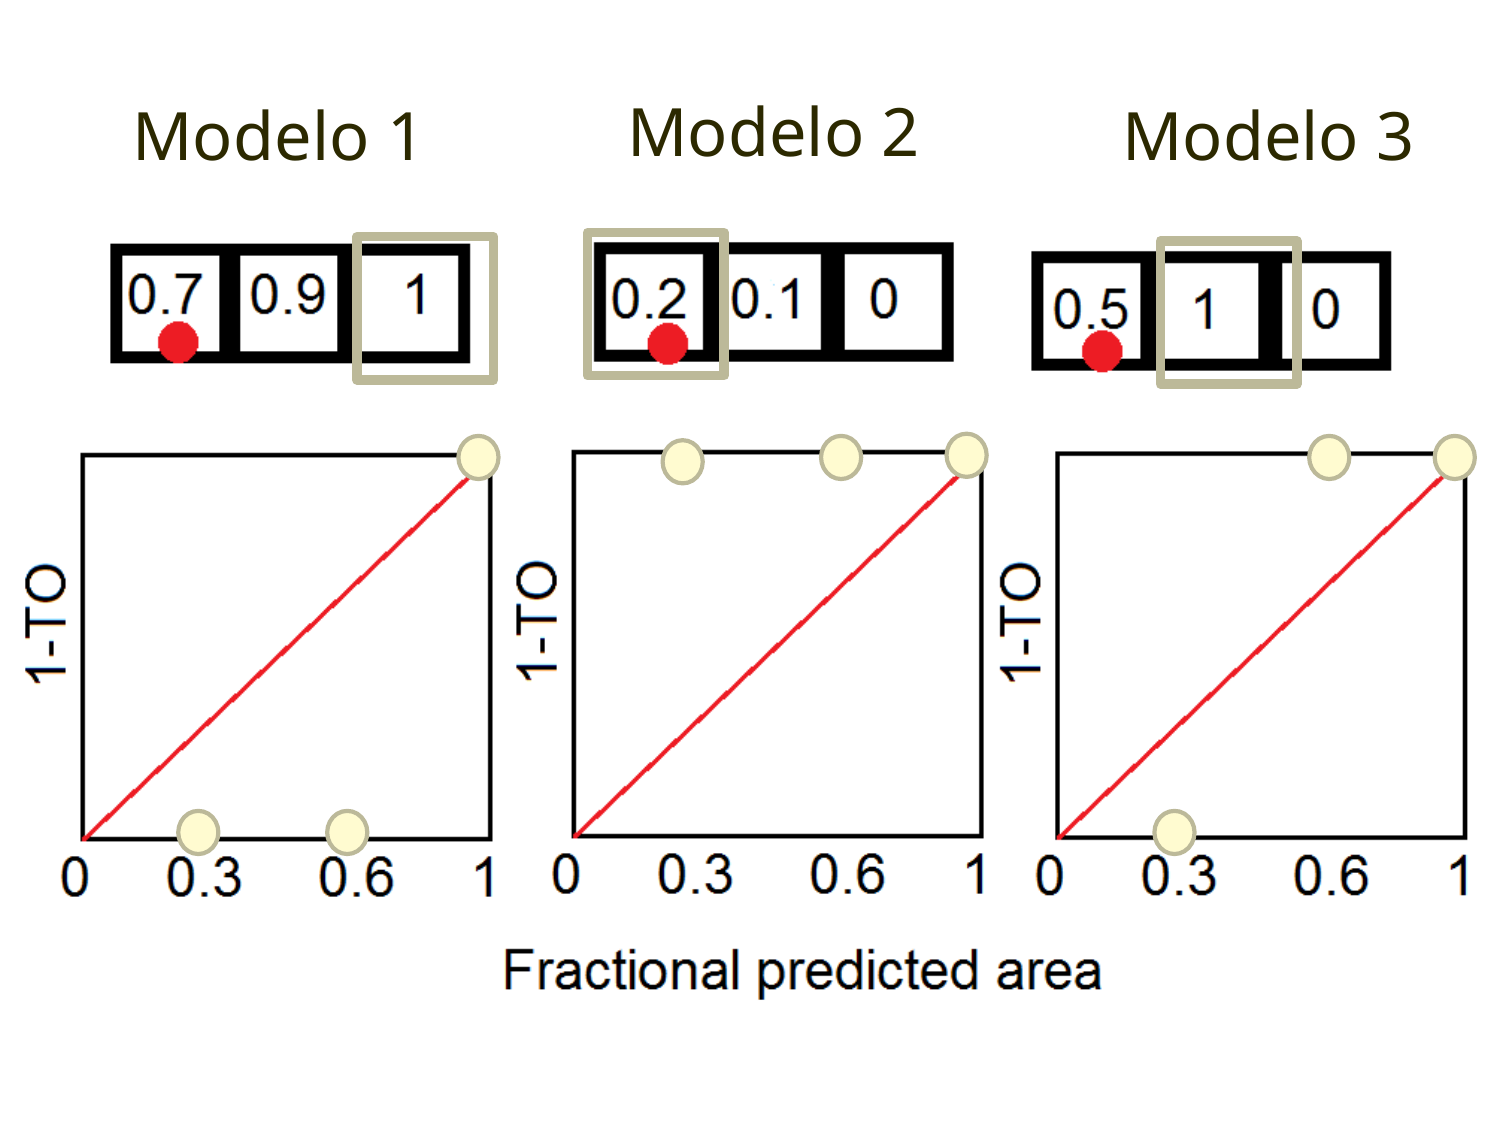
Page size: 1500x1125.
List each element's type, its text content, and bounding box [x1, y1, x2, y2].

text_box Modelo 3 [1107, 86, 1431, 182]
picture [24, 232, 1476, 1020]
text_box Modelo 2 [612, 82, 936, 178]
text_box Modelo 1 [117, 86, 441, 182]
